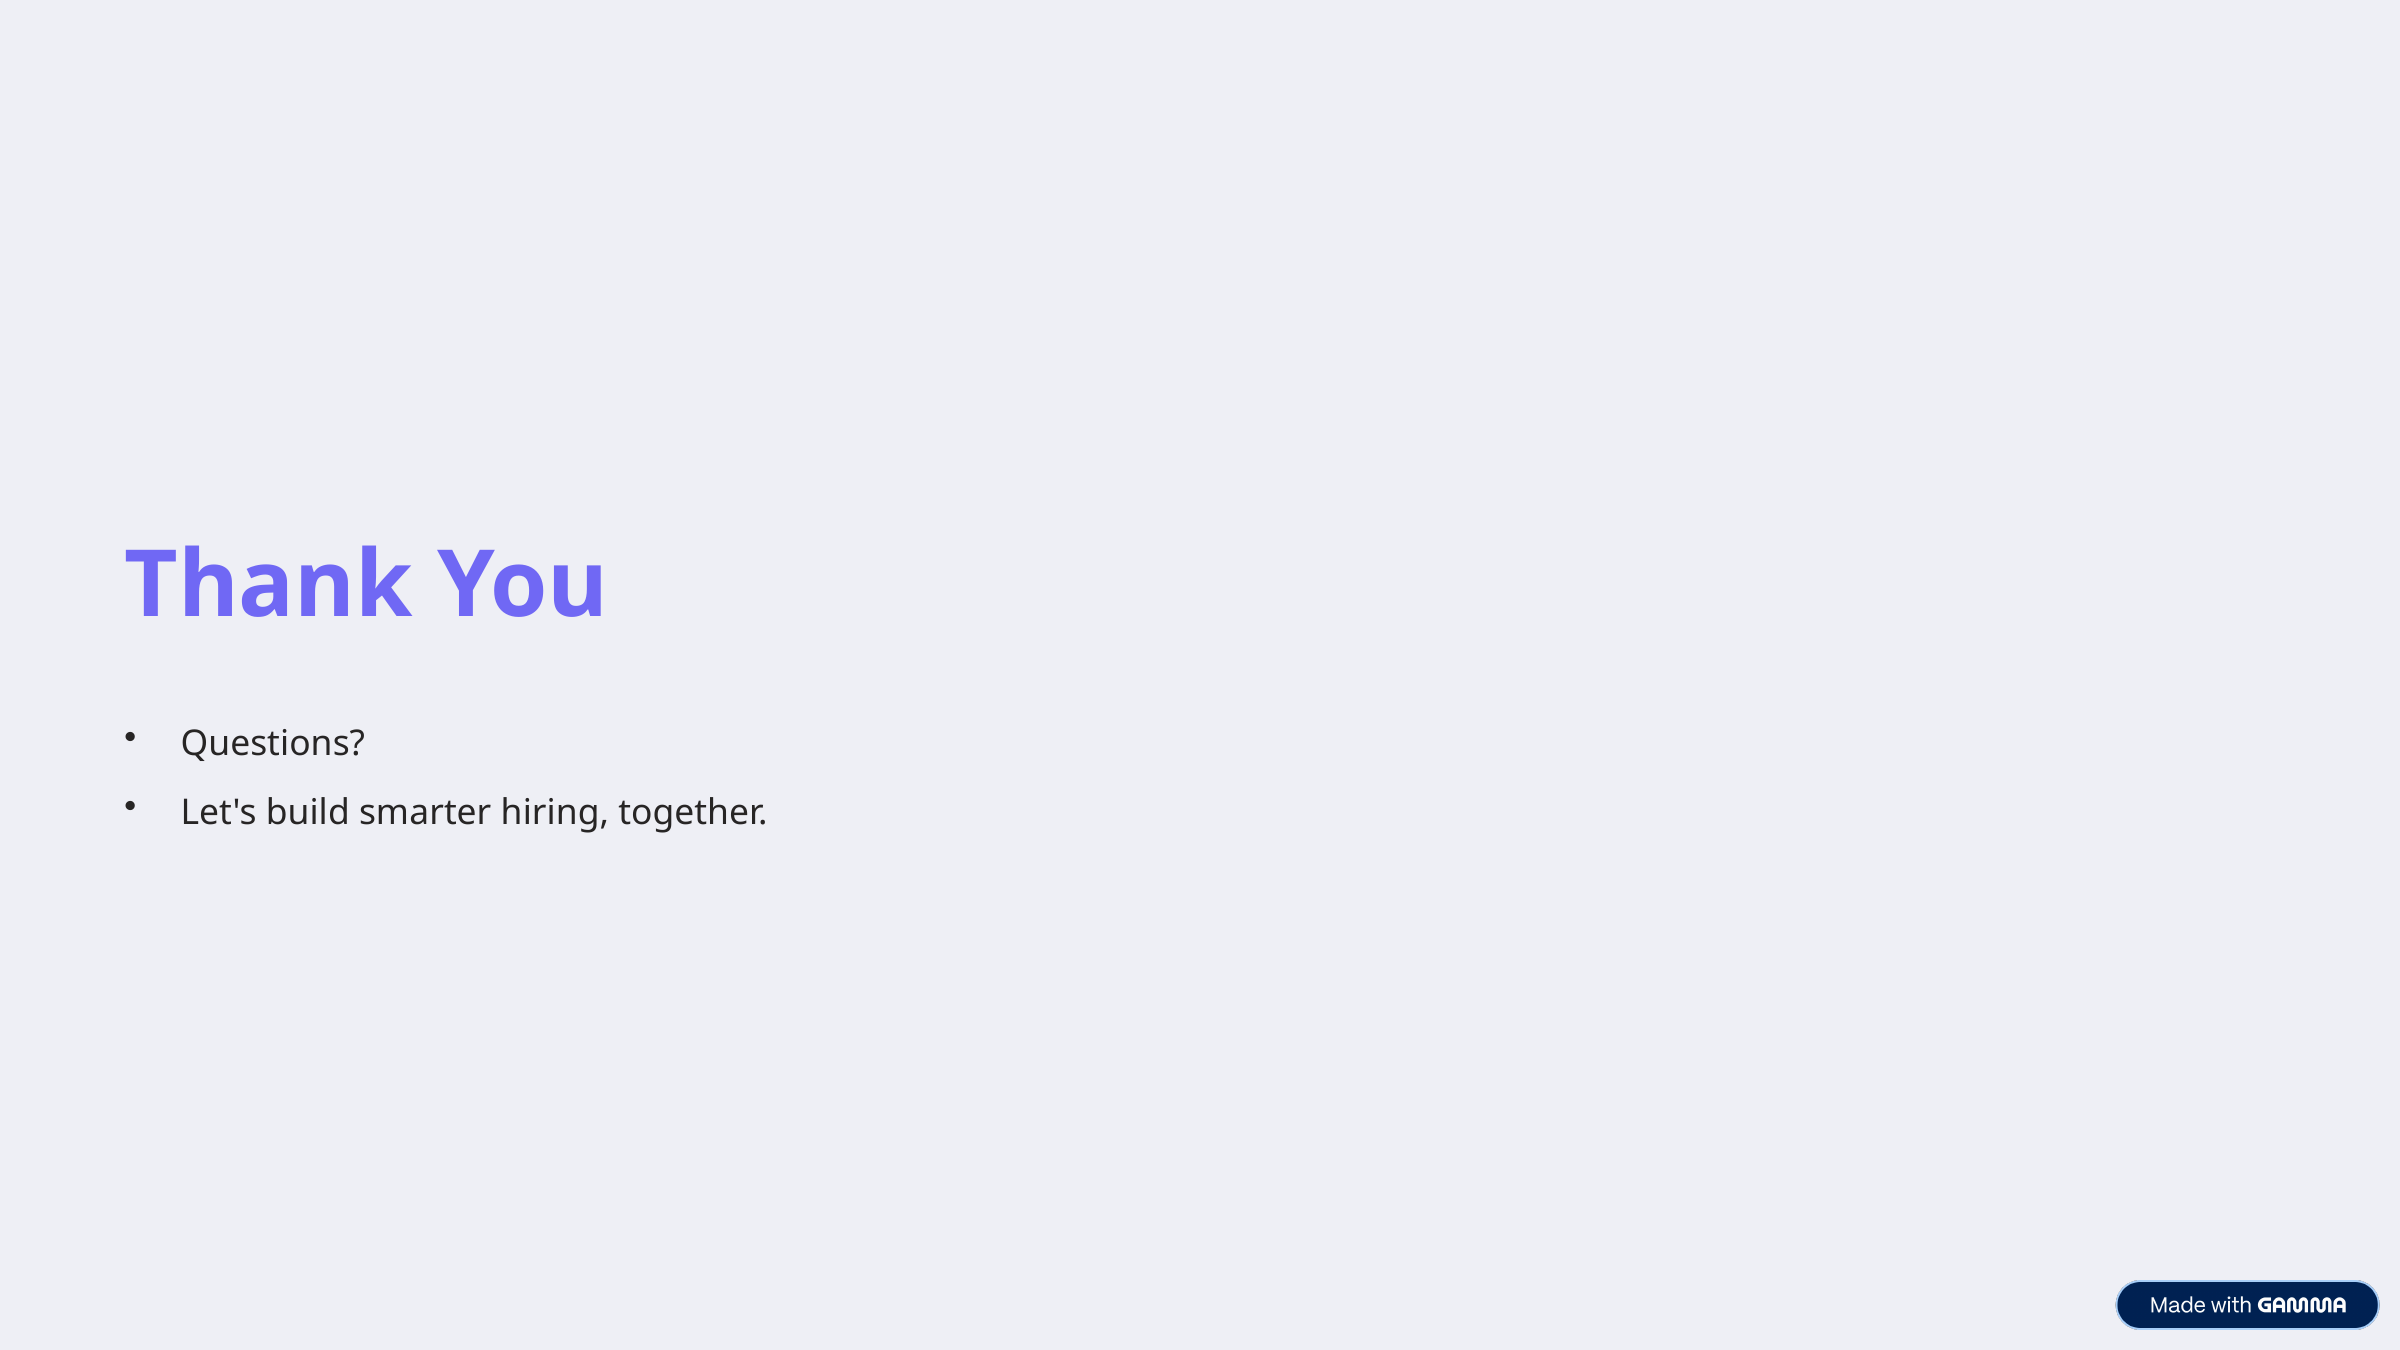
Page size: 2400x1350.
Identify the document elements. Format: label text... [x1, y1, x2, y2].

text_box Let's build smarter hiring, together. [124, 775, 2276, 833]
text_box Thank You [124, 517, 1060, 635]
picture [2106, 1271, 2389, 1339]
text_box Questions? [124, 705, 2276, 763]
